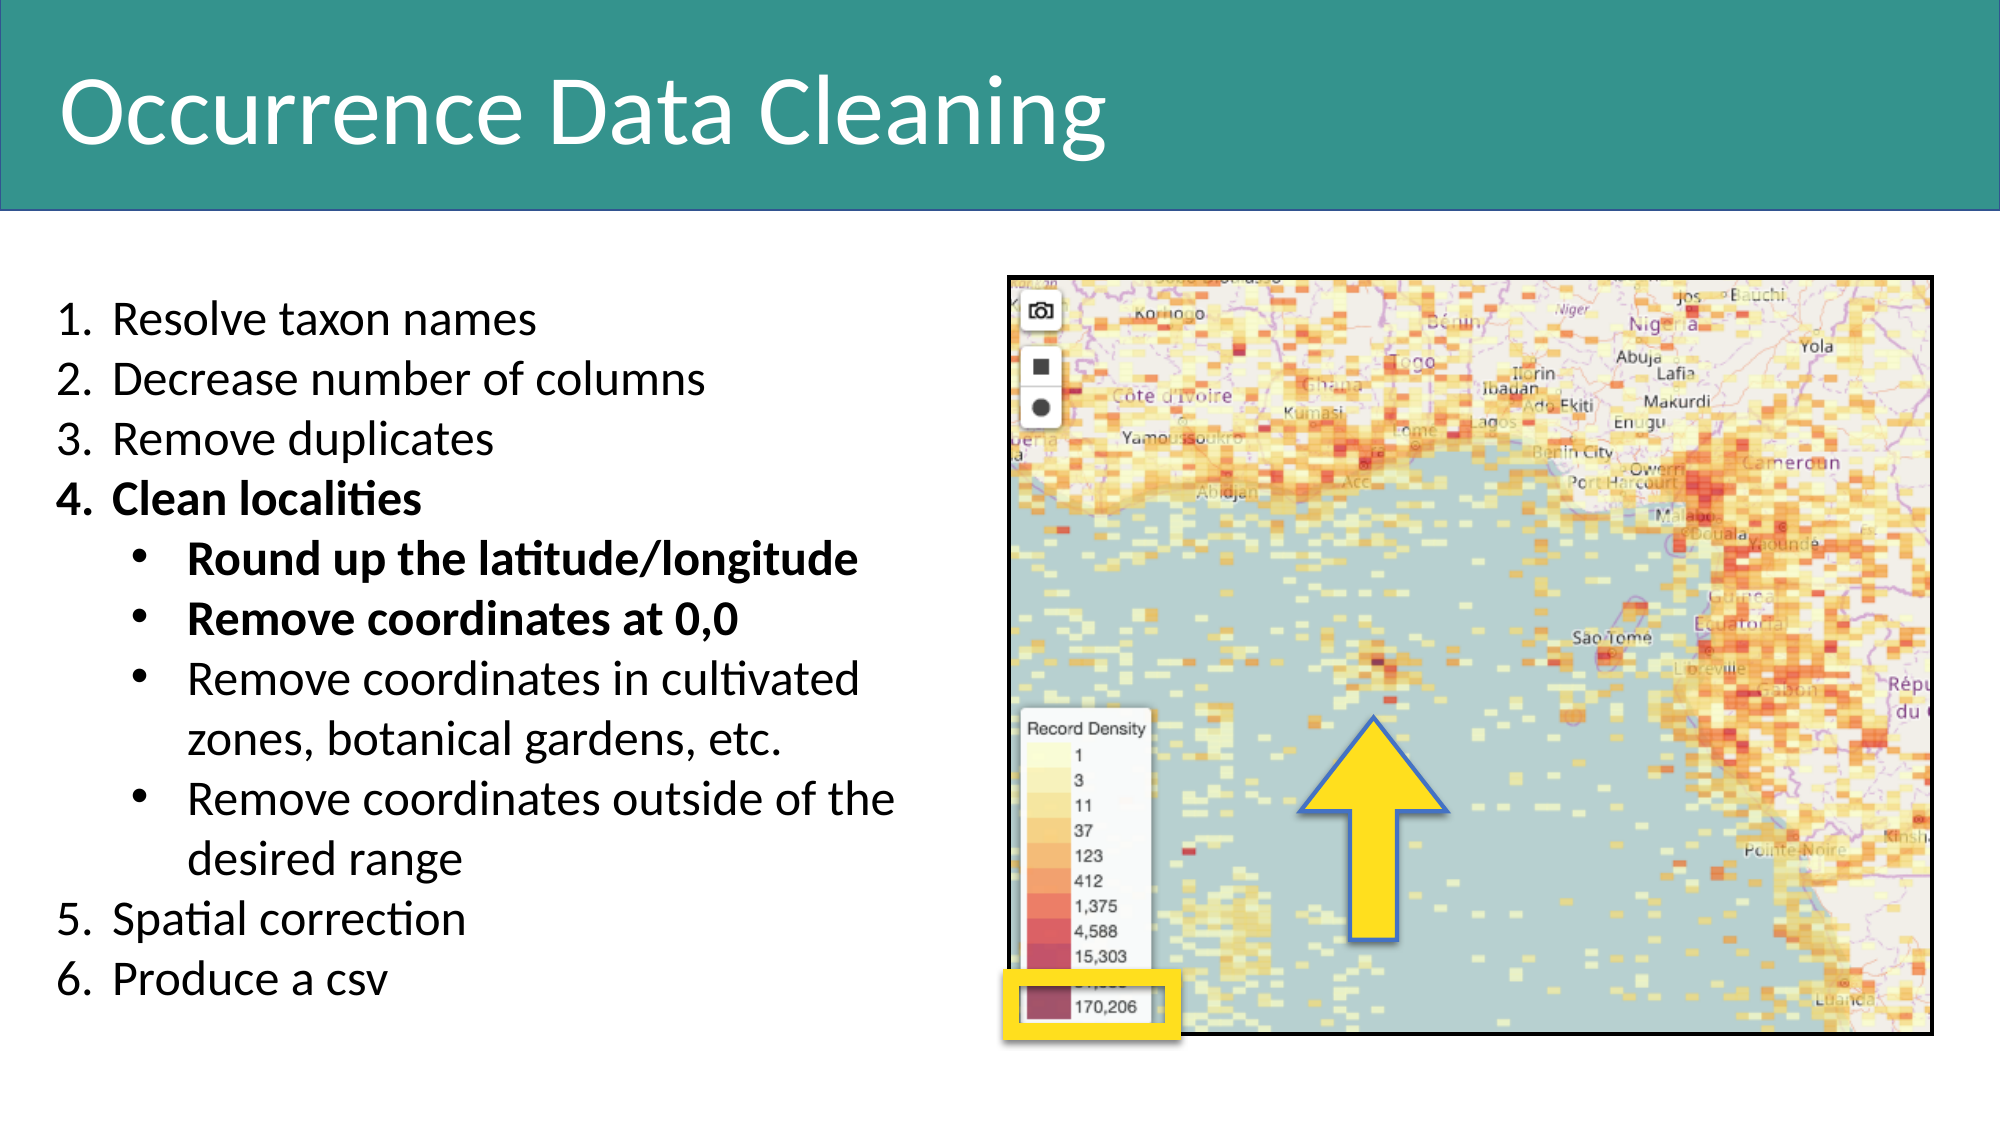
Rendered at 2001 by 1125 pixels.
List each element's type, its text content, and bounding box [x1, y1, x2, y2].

picture [1010, 279, 1930, 1032]
text_box Occurrence Data Cleaning [0, 0, 2000, 211]
text_box Resolve taxon names Decrease number of columns Remove duplicates Clean localities Round up the latitude/longitude Remove coordinates at 0,0 Remove coordinates in cultivated zones, botanical gardens, etc. Remove coordinates outside of the desired range Spatial correction Produce a csv [50, 279, 937, 1012]
